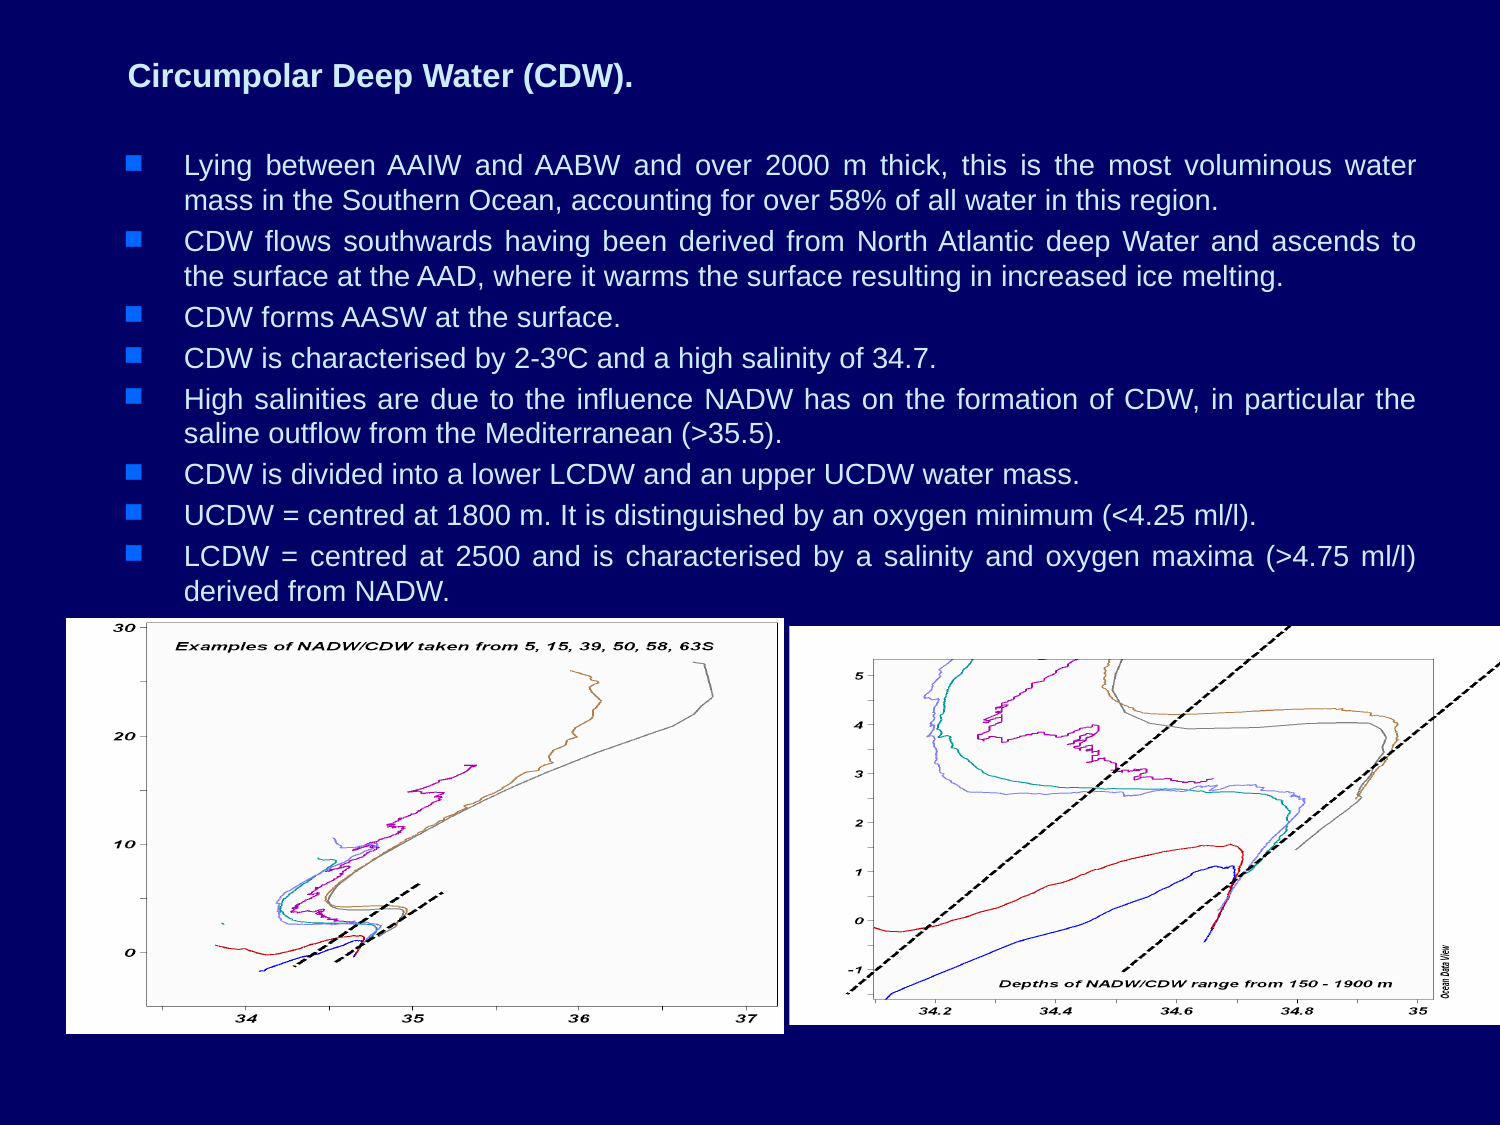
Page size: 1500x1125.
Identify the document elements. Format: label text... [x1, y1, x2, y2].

picture [789, 626, 1500, 1026]
picture [66, 618, 784, 1034]
list Circumpolar Deep Water (CDW). Lying between AAIW and AABW and over 2000 m thick, this is the most voluminous water mass in the Southern Ocean, accounting for over 58% of all water in this region. CDW flows southwards having been derived from North Atlantic deep Water and ascends to the surface at the AAD, where it warms the surface resulting in increased ice melting. CDW forms AASW at the surface. CDW is characterised by 2-3ºC and a high salinity of 34.7. High salinities are due to the influence NADW has on the formation of CDW, in particular the saline outflow from the Mediterranean (>35.5). CDW is divided into a lower LCDW and an upper UCDW water mass. UCDW = centred at 1800 m. It is distinguished by an oxygen minimum (<4.25 ml/l). LCDW = centred at 2500 and is characterised by a salinity and oxygen maxima (>4.75 ml/l) derived from NADW. [112, 46, 1434, 624]
